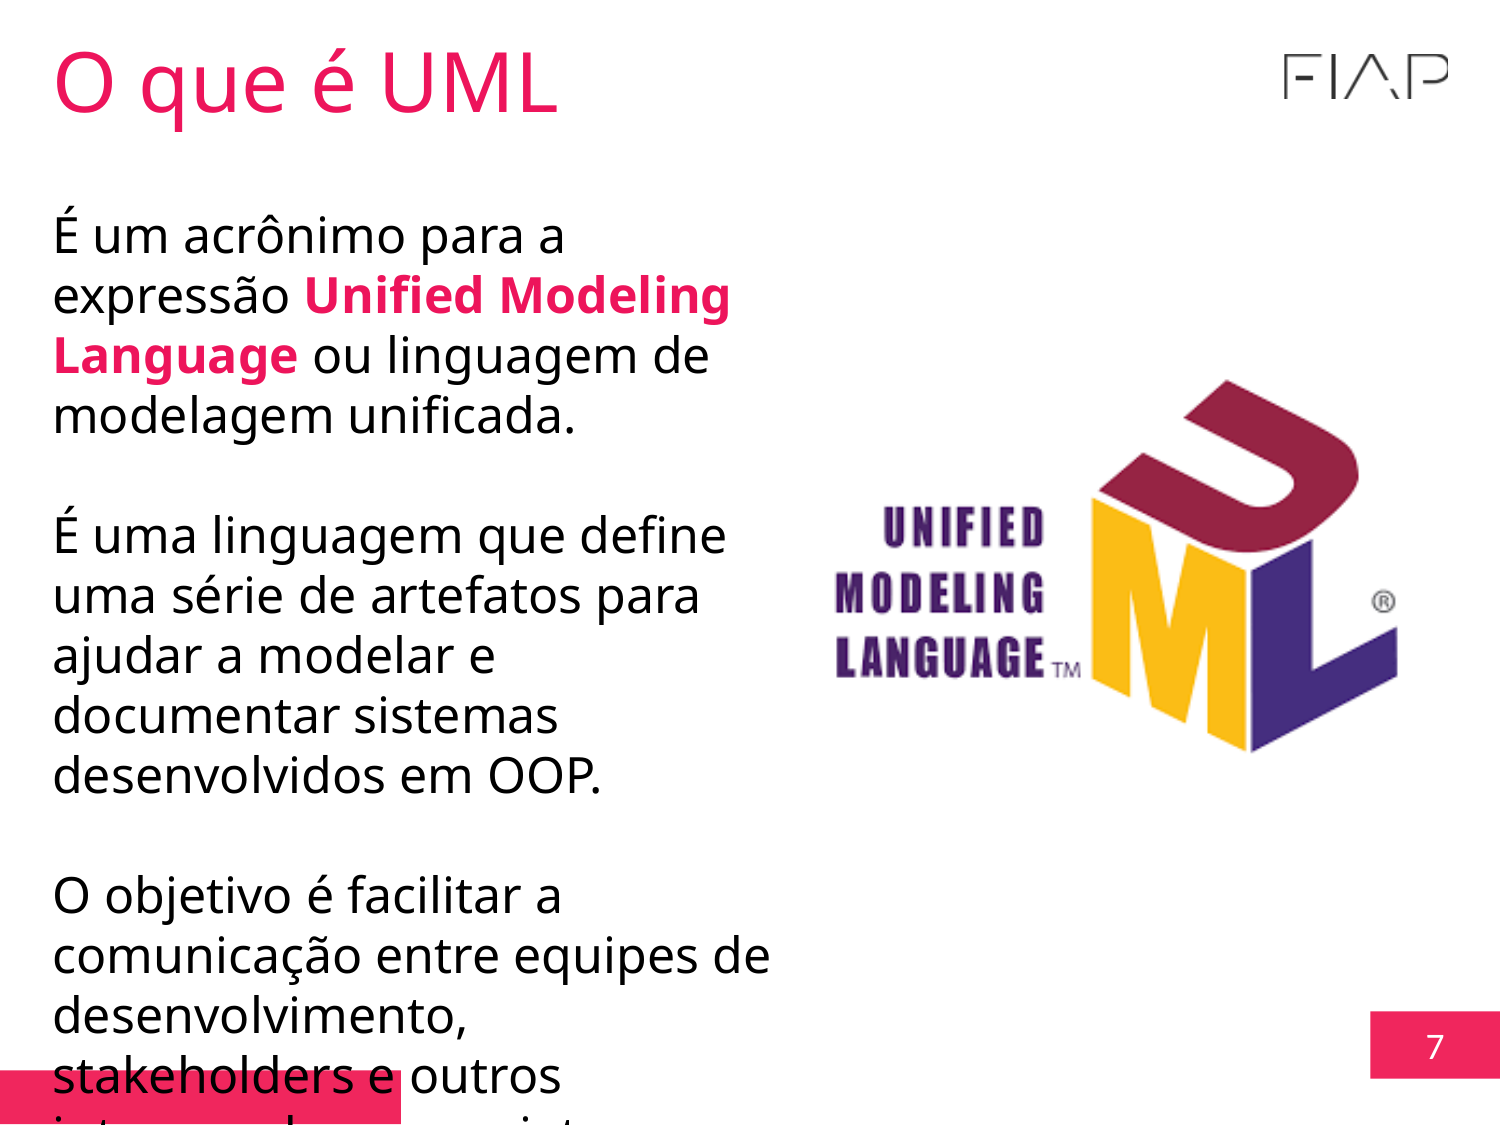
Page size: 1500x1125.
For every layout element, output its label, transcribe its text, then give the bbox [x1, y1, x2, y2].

picture [833, 363, 1400, 776]
text_box É um acrônimo para a expressão Unified Modeling Language ou linguagem de modelagem unificada. É uma linguagem que define uma série de artefatos para ajudar a modelar e documentar sistemas desenvolvidos em OOP. O objetivo é facilitar a comunicação entre equipes de desenvolvimento, stakeholders e outros interessados no projeto. [37, 196, 794, 1125]
text_box O que é UML [37, 21, 1075, 137]
